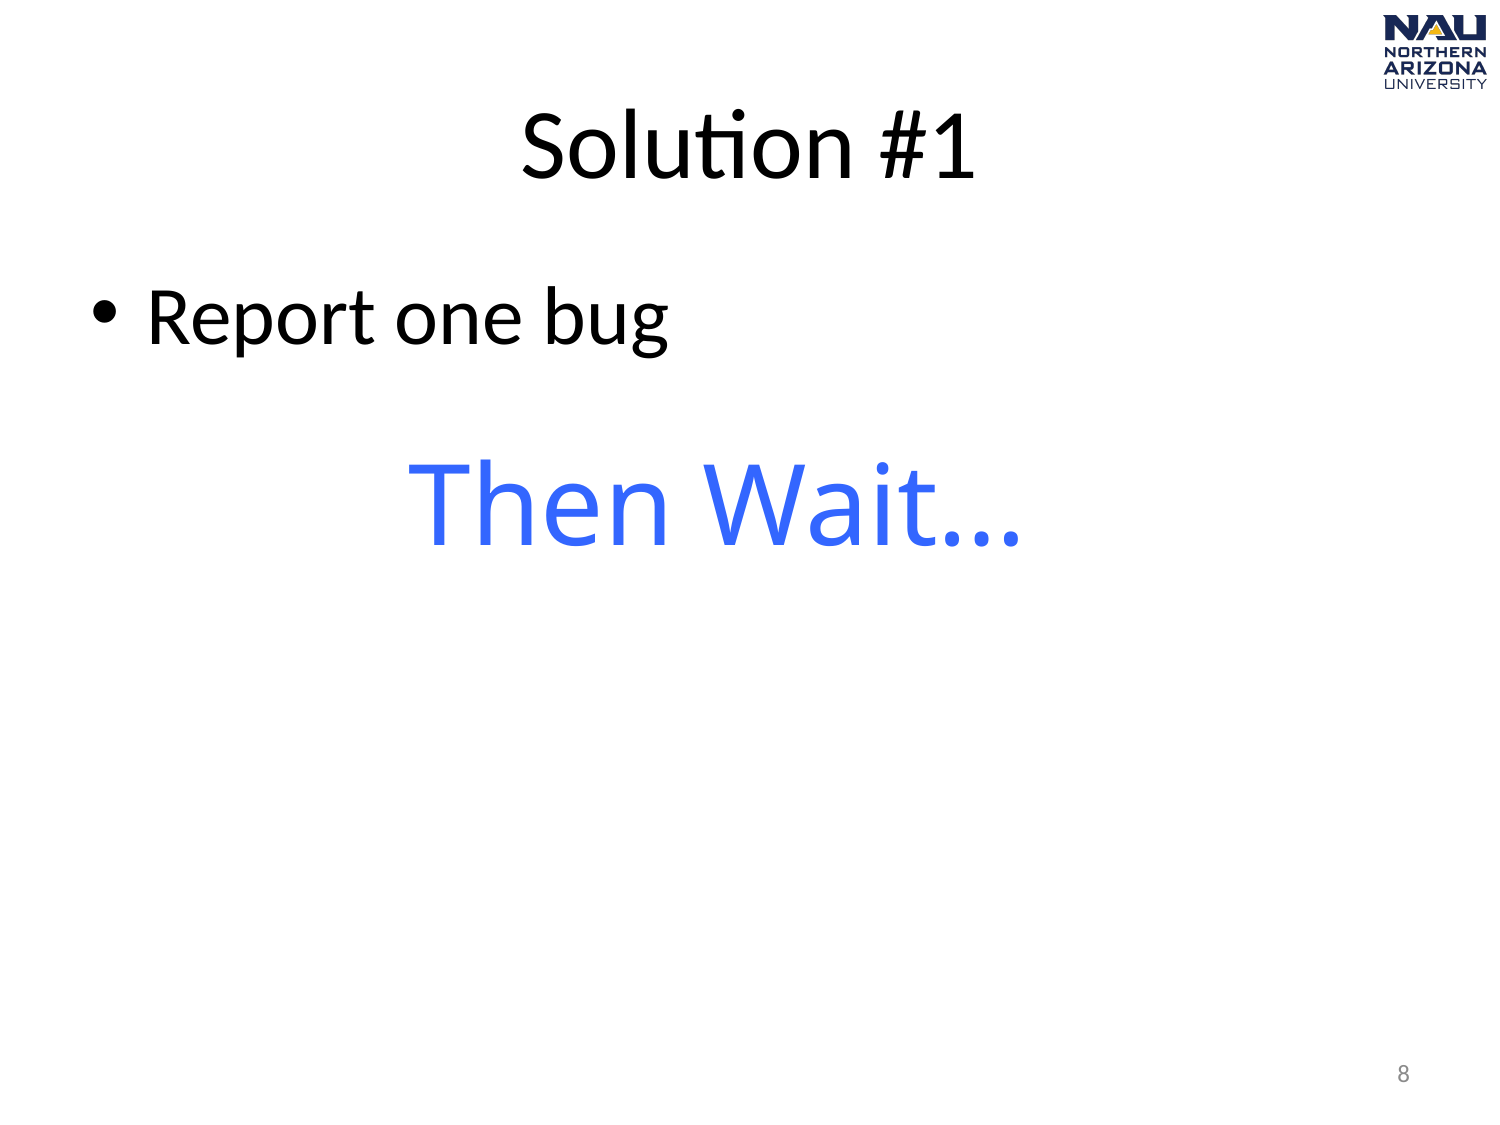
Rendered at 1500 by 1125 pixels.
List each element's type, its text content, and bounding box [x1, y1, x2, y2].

list Report one bug [75, 253, 1425, 388]
text_box Then Wait… [375, 425, 1060, 576]
title Solution #1 [75, 45, 1425, 233]
picture [1383, 15, 1487, 89]
slide_number 7 [1074, 1042, 1425, 1103]
